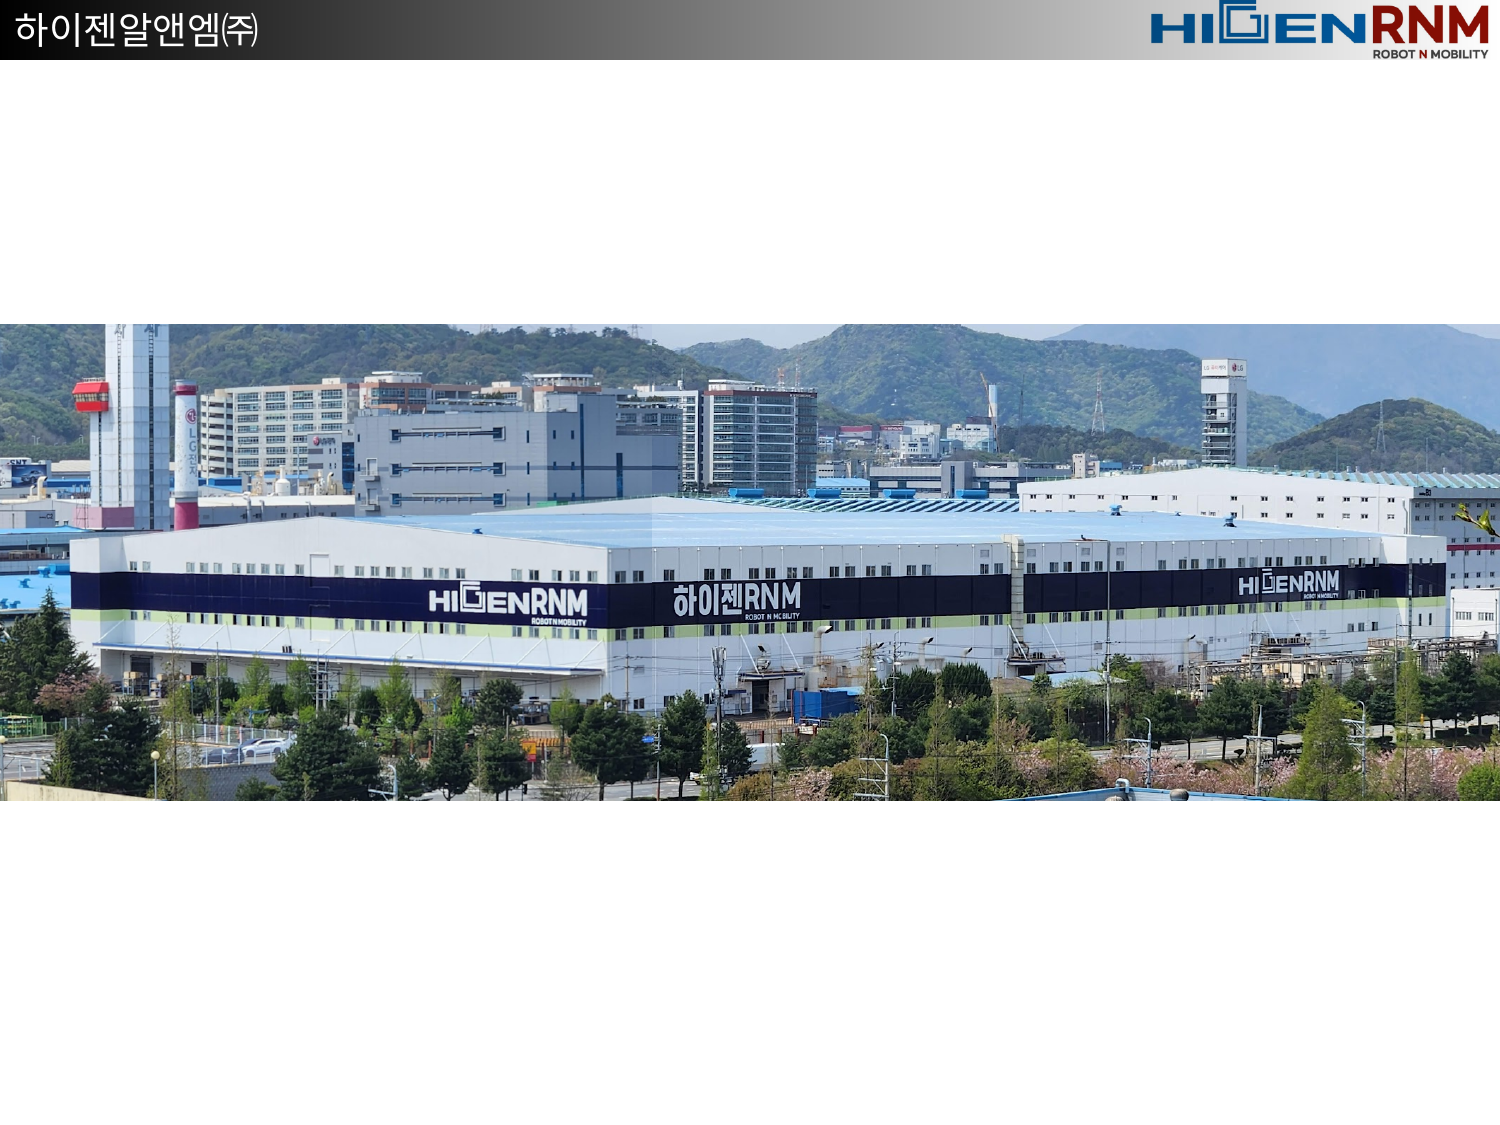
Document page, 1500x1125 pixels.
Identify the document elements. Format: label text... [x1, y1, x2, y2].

picture [0, 324, 1500, 801]
text_box 하이젠알앤엠㈜ [0, 0, 1500, 60]
